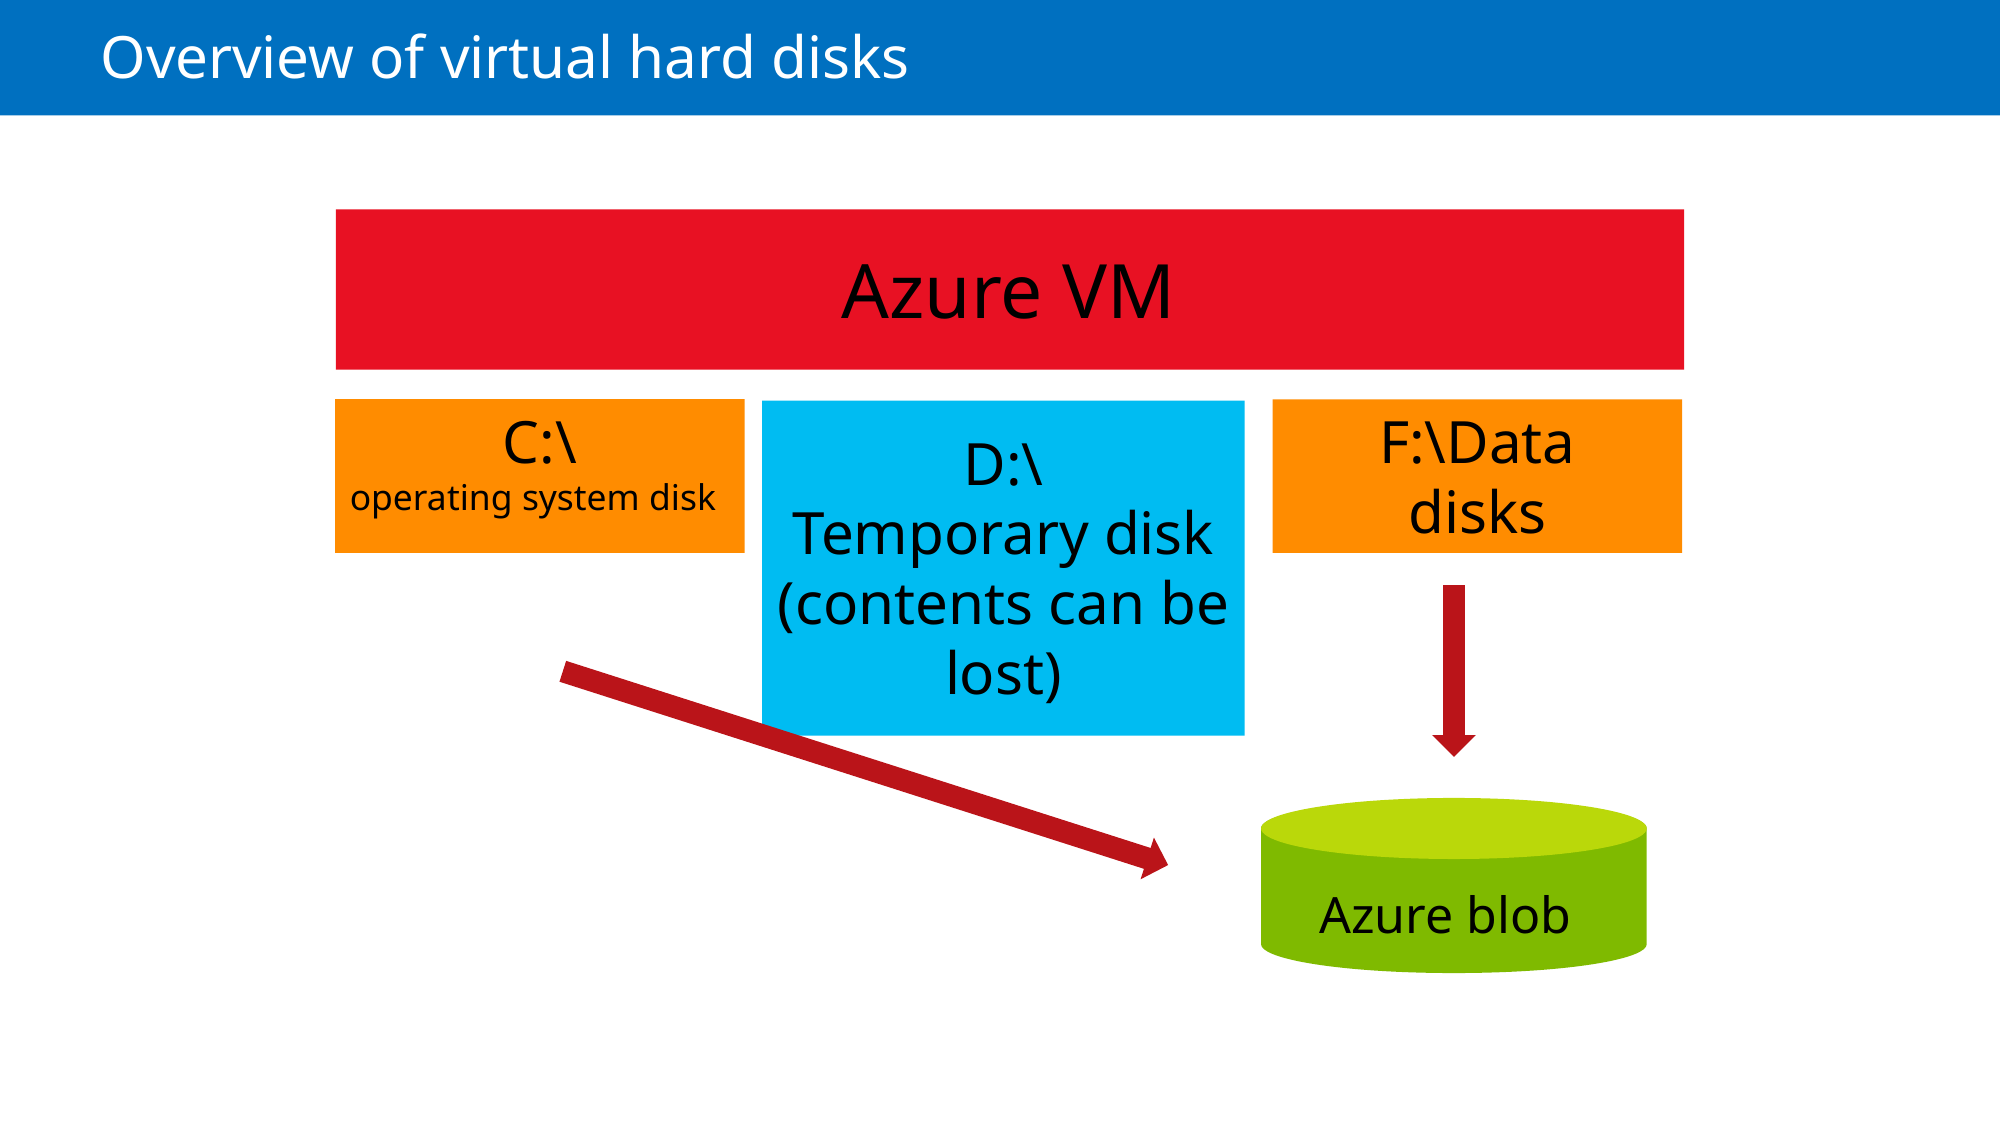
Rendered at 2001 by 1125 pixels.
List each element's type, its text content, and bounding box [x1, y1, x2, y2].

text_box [334, 209, 1685, 974]
title Overview of virtual hard disks [100, 0, 1802, 122]
